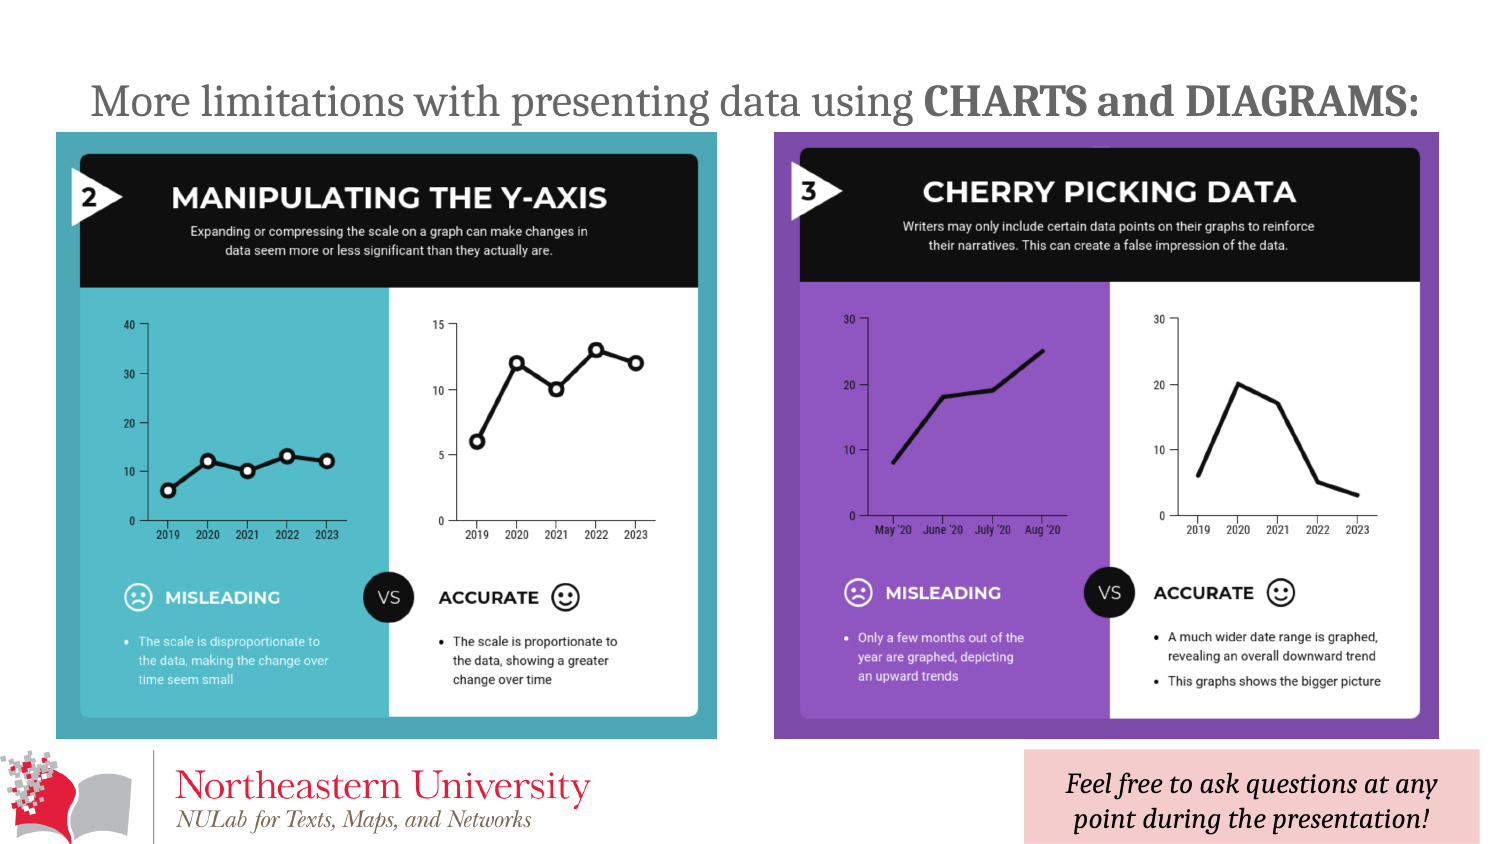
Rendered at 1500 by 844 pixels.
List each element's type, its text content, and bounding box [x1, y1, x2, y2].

picture [0, 750, 605, 844]
list More limitations with presenting data using CHARTS and DIAGRAMS: [27, 47, 1483, 133]
picture [774, 132, 1440, 740]
picture [55, 132, 718, 740]
text_box Feel free to ask questions at any point during the presentation! [1024, 749, 1480, 844]
